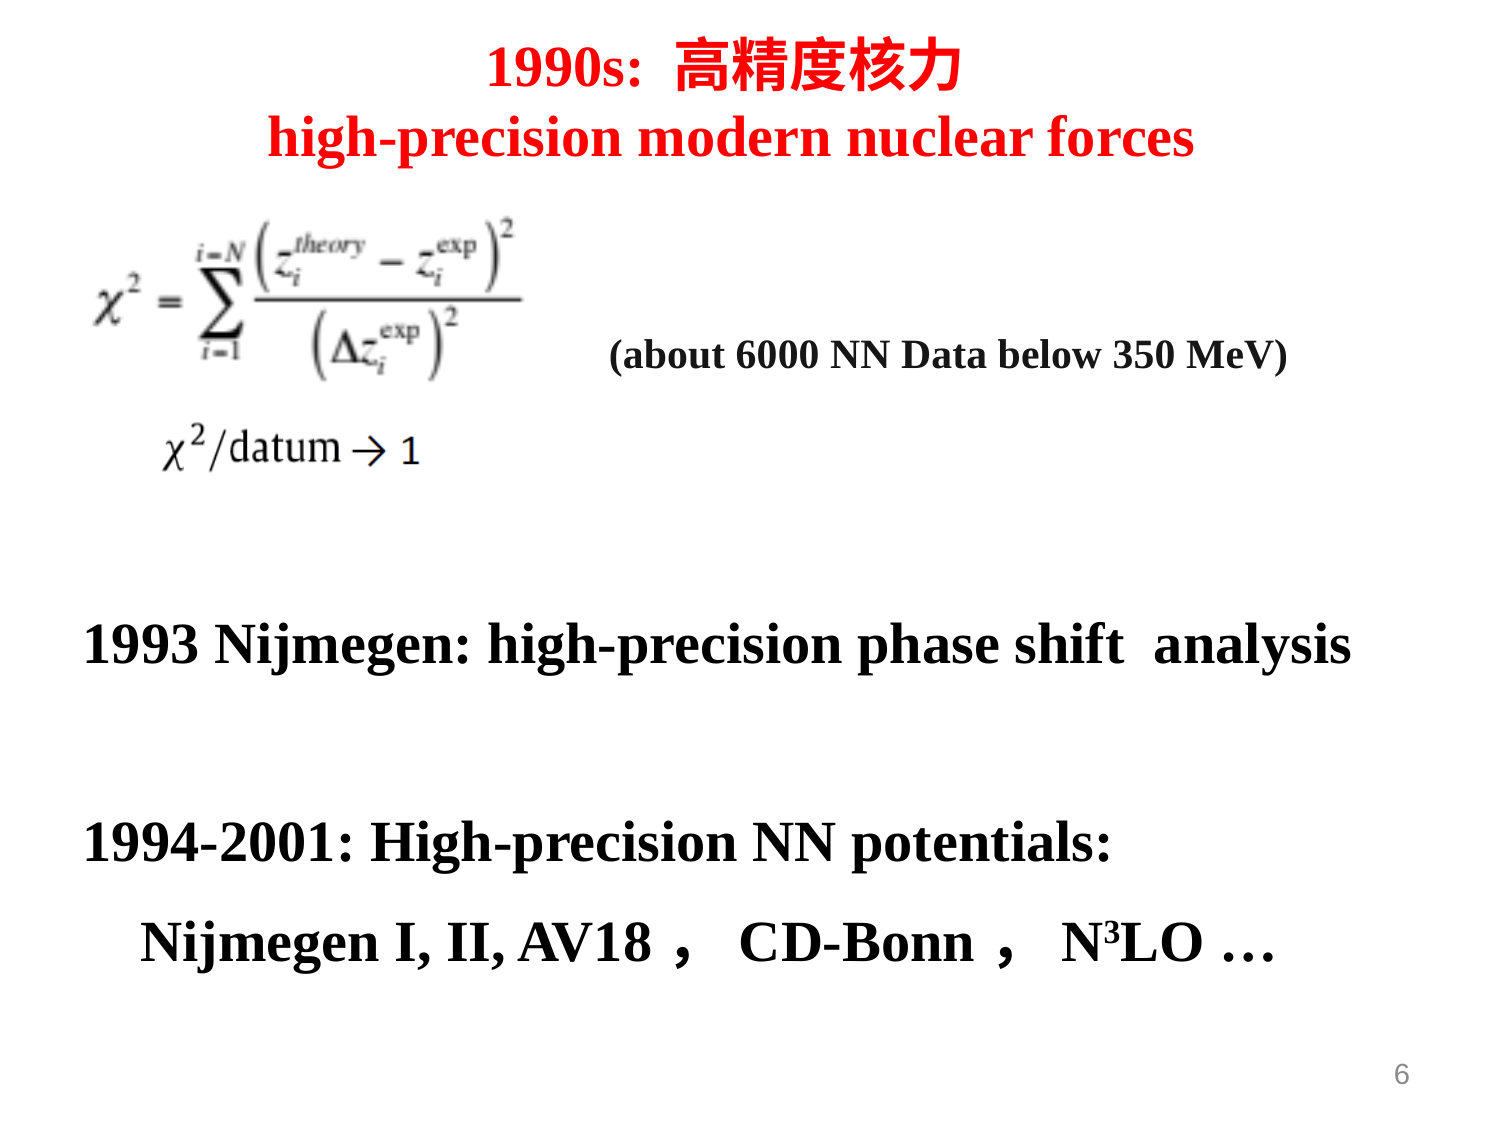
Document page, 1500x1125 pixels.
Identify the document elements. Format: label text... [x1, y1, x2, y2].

slide_number 6 [1074, 1042, 1425, 1103]
text_box (about 6000 NN Data below 350 MeV) [594, 319, 1338, 385]
text_box 1990s: 高精度核力 high-precision modern nuclear forces [62, 20, 1401, 176]
picture [156, 416, 430, 477]
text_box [88, 207, 529, 385]
text_box 1993 Nijmegen: high-precision phase shift analysis 1994-2001: High-precision NN potentials: Nijmegen I, II, AV18，CD-Bonn，N3LO … [67, 597, 1403, 981]
